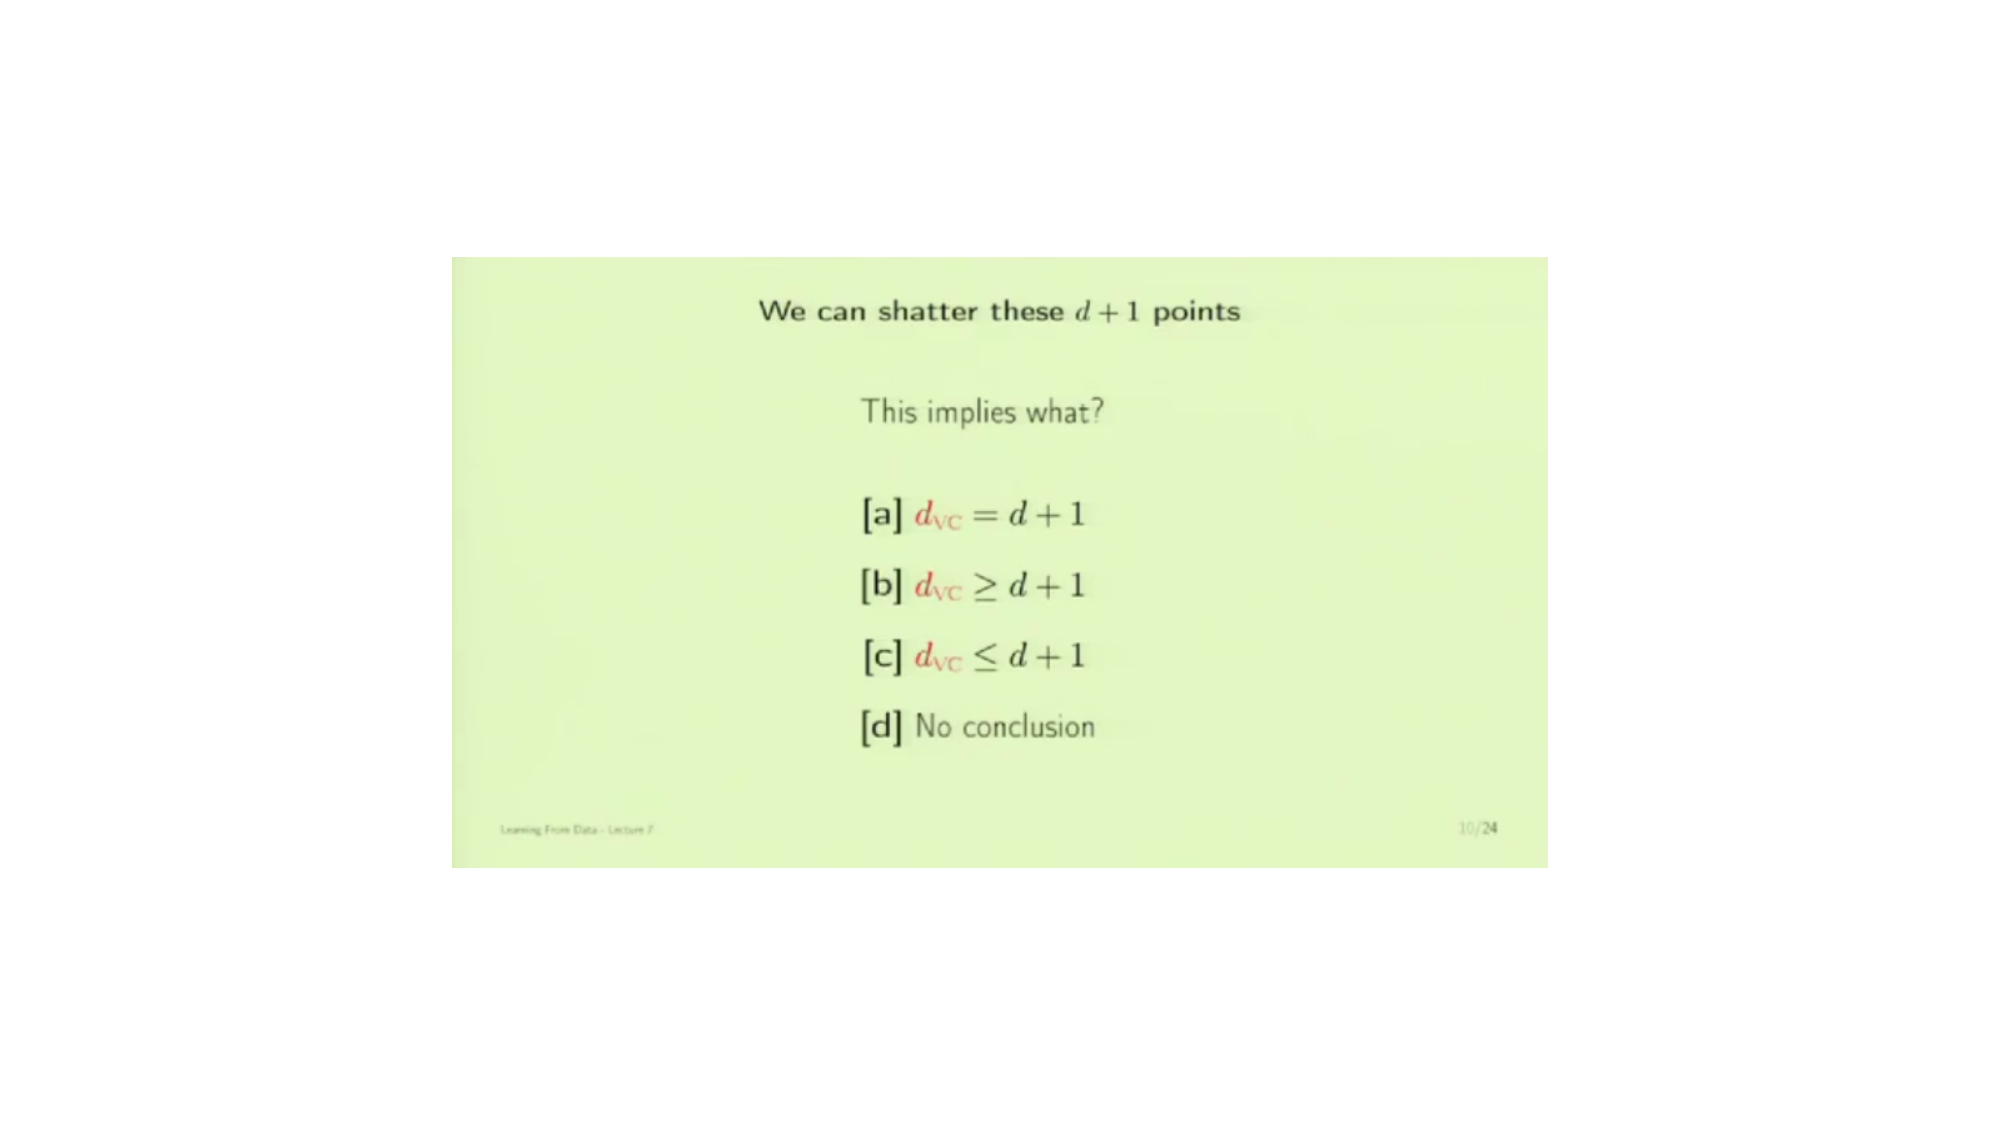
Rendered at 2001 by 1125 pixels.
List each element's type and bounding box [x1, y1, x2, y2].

picture [452, 257, 1548, 868]
